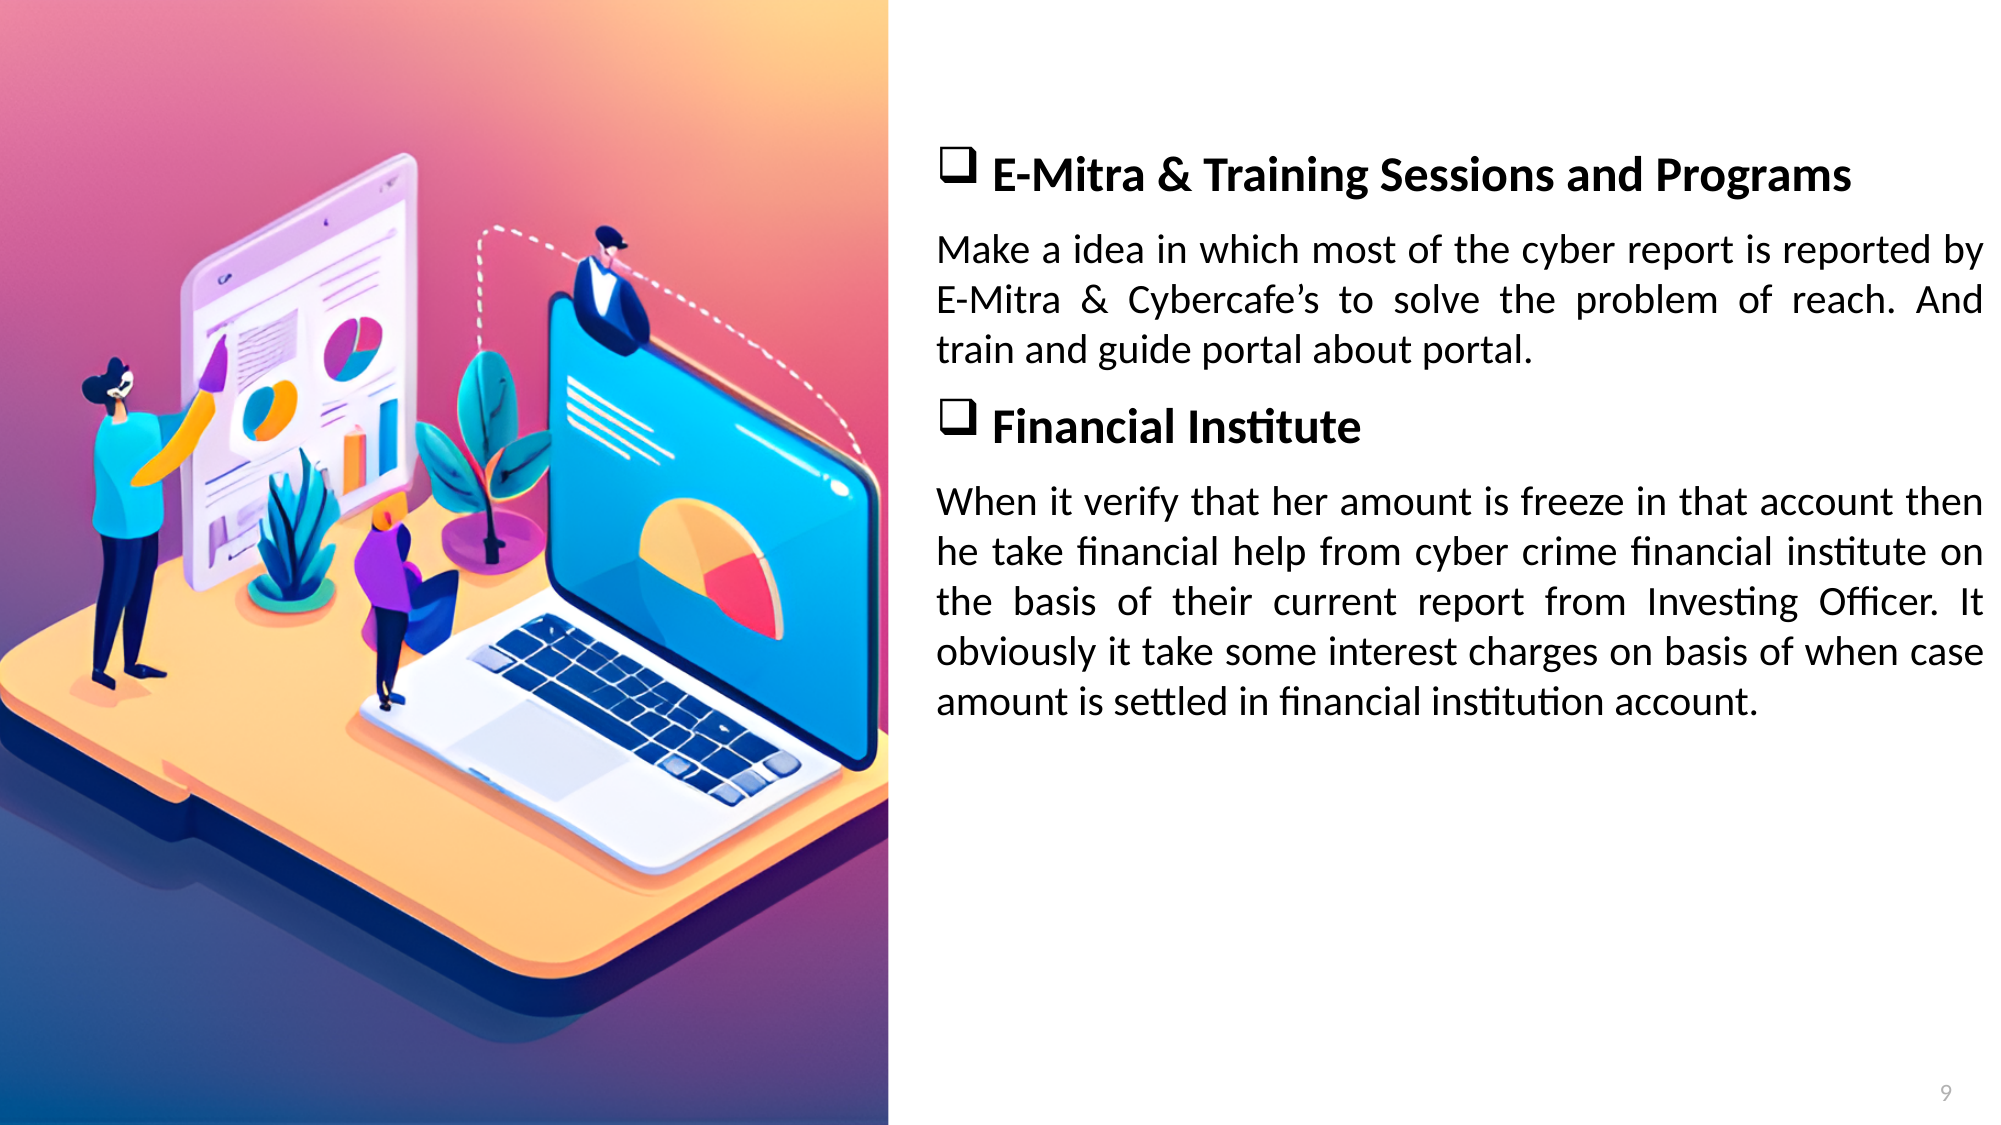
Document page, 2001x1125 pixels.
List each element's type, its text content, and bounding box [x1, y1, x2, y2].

picture [0, 0, 889, 1125]
list E-Mitra & Training Sessions and Programs Make a idea in which most of the cyber report is reported by E-Mitra & Cybercafe’s to solve the problem of reach. And train and guide portal about portal. Financial Institute When it verify that her amount is freeze in that account then he take financial help from cyber crime financial institute on the basis of their current report from Investing Officer. It obviously it take some interest charges on basis of when case amount is settled in financial institution account. [921, 133, 2000, 975]
slide_number 9 [1894, 1061, 1968, 1121]
